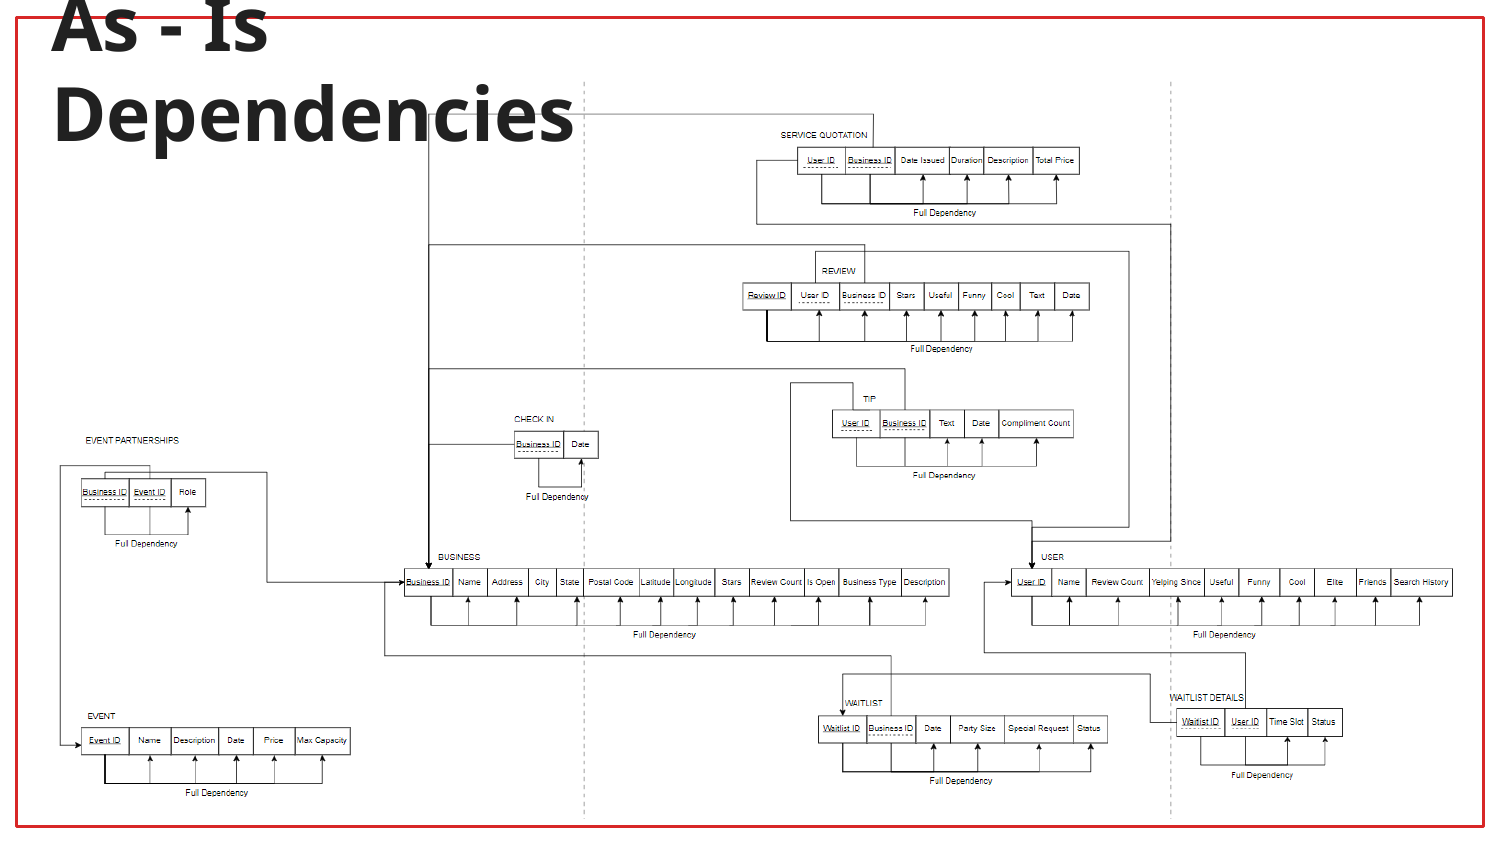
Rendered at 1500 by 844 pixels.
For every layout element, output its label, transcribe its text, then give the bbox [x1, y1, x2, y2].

picture [24, 79, 1461, 819]
title As - Is Dependencies [36, 0, 669, 78]
